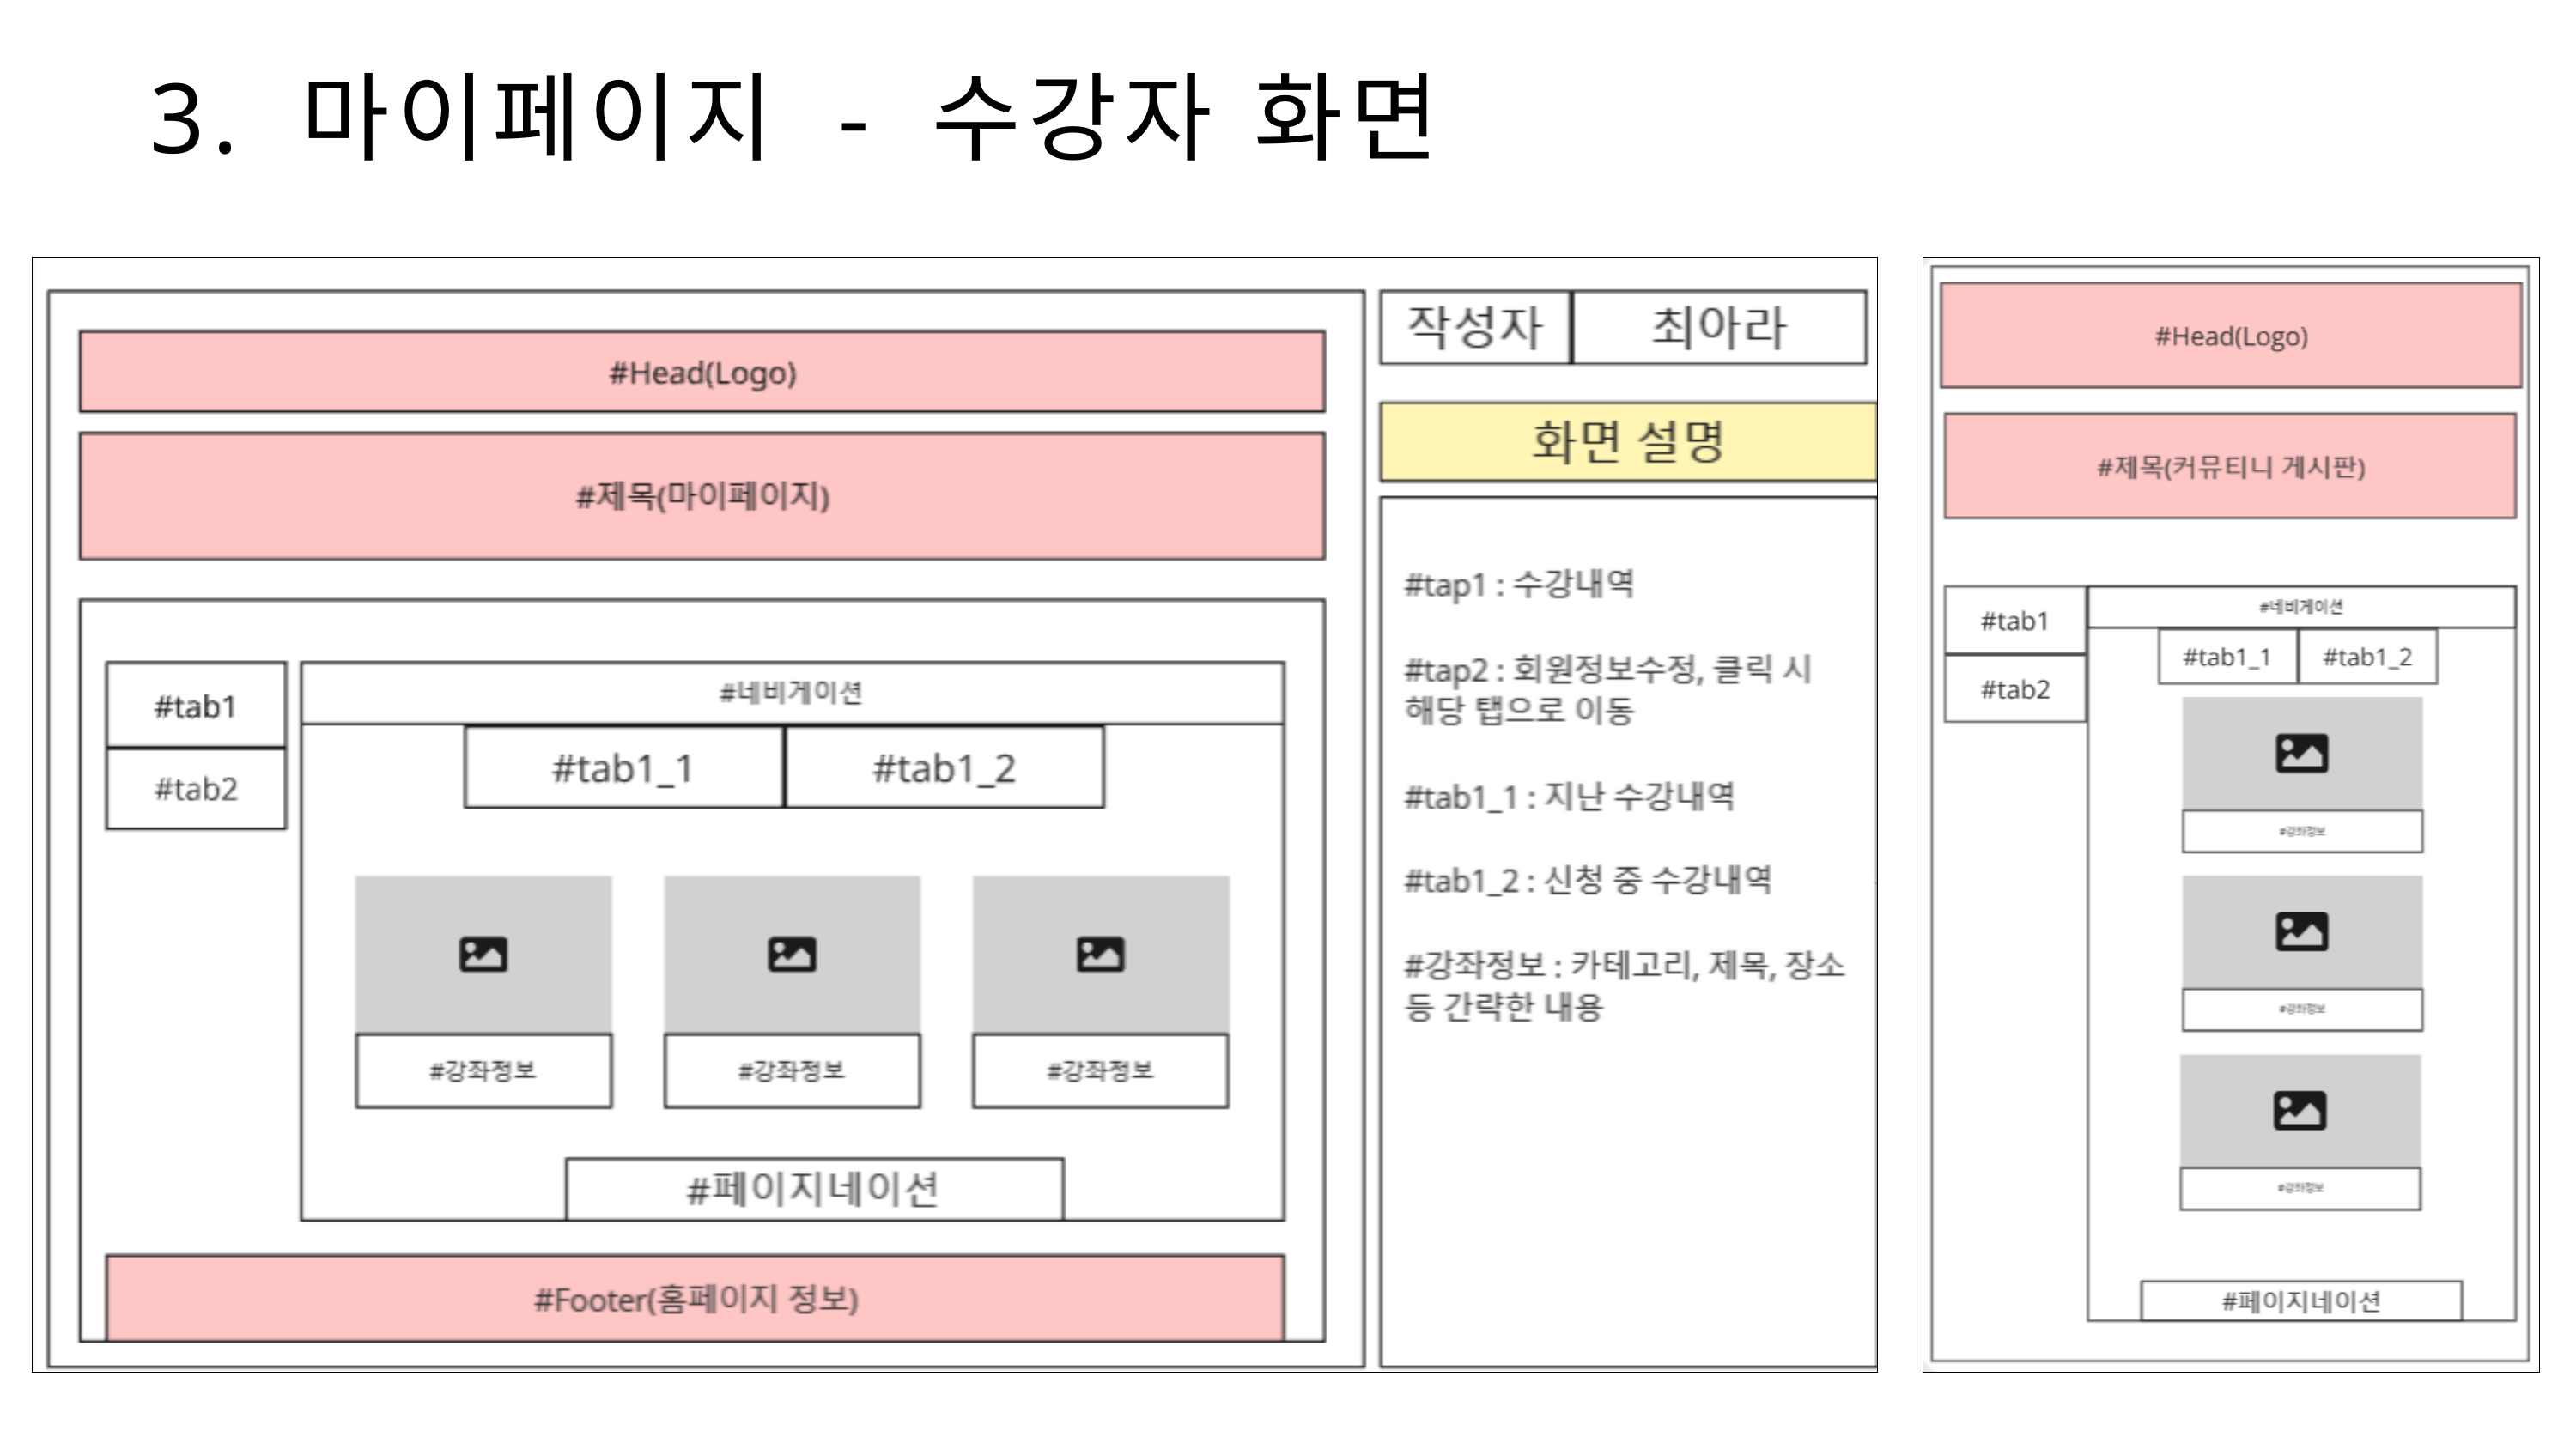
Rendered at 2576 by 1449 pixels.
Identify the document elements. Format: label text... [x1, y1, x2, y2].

picture [32, 256, 1878, 1373]
picture [1923, 256, 2540, 1373]
text_box 3. 마이페이지 - 수강자 화면 [149, 59, 2330, 178]
